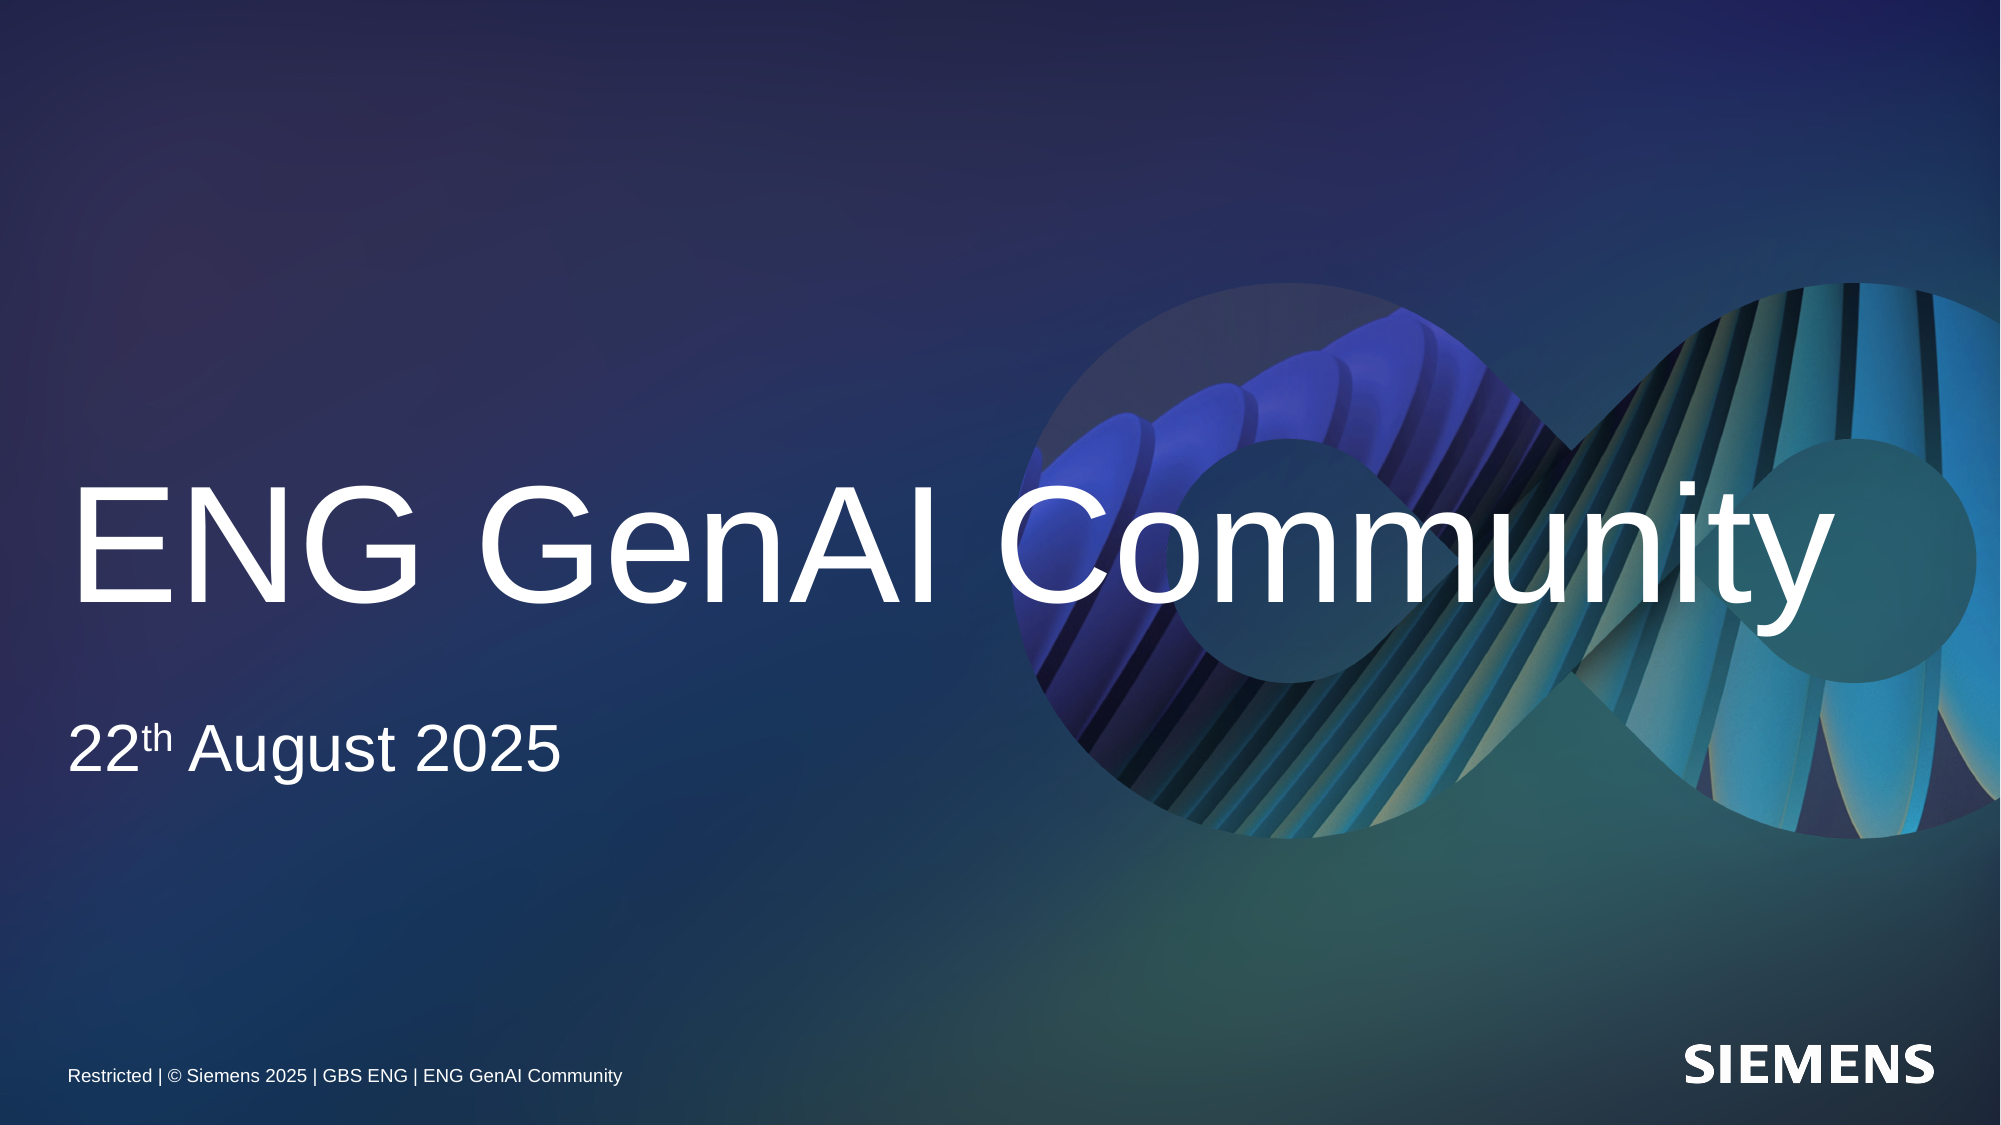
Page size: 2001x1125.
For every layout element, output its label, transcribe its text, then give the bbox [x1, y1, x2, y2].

subtitle 22th August 2025 [67, 635, 1591, 953]
title ENG GenAI Community [67, 433, 1934, 636]
picture [0, 0, 2001, 1125]
footer Restricted | © Siemens 2025 | GBS ENG | ENG GenAI Community [67, 1035, 1592, 1125]
